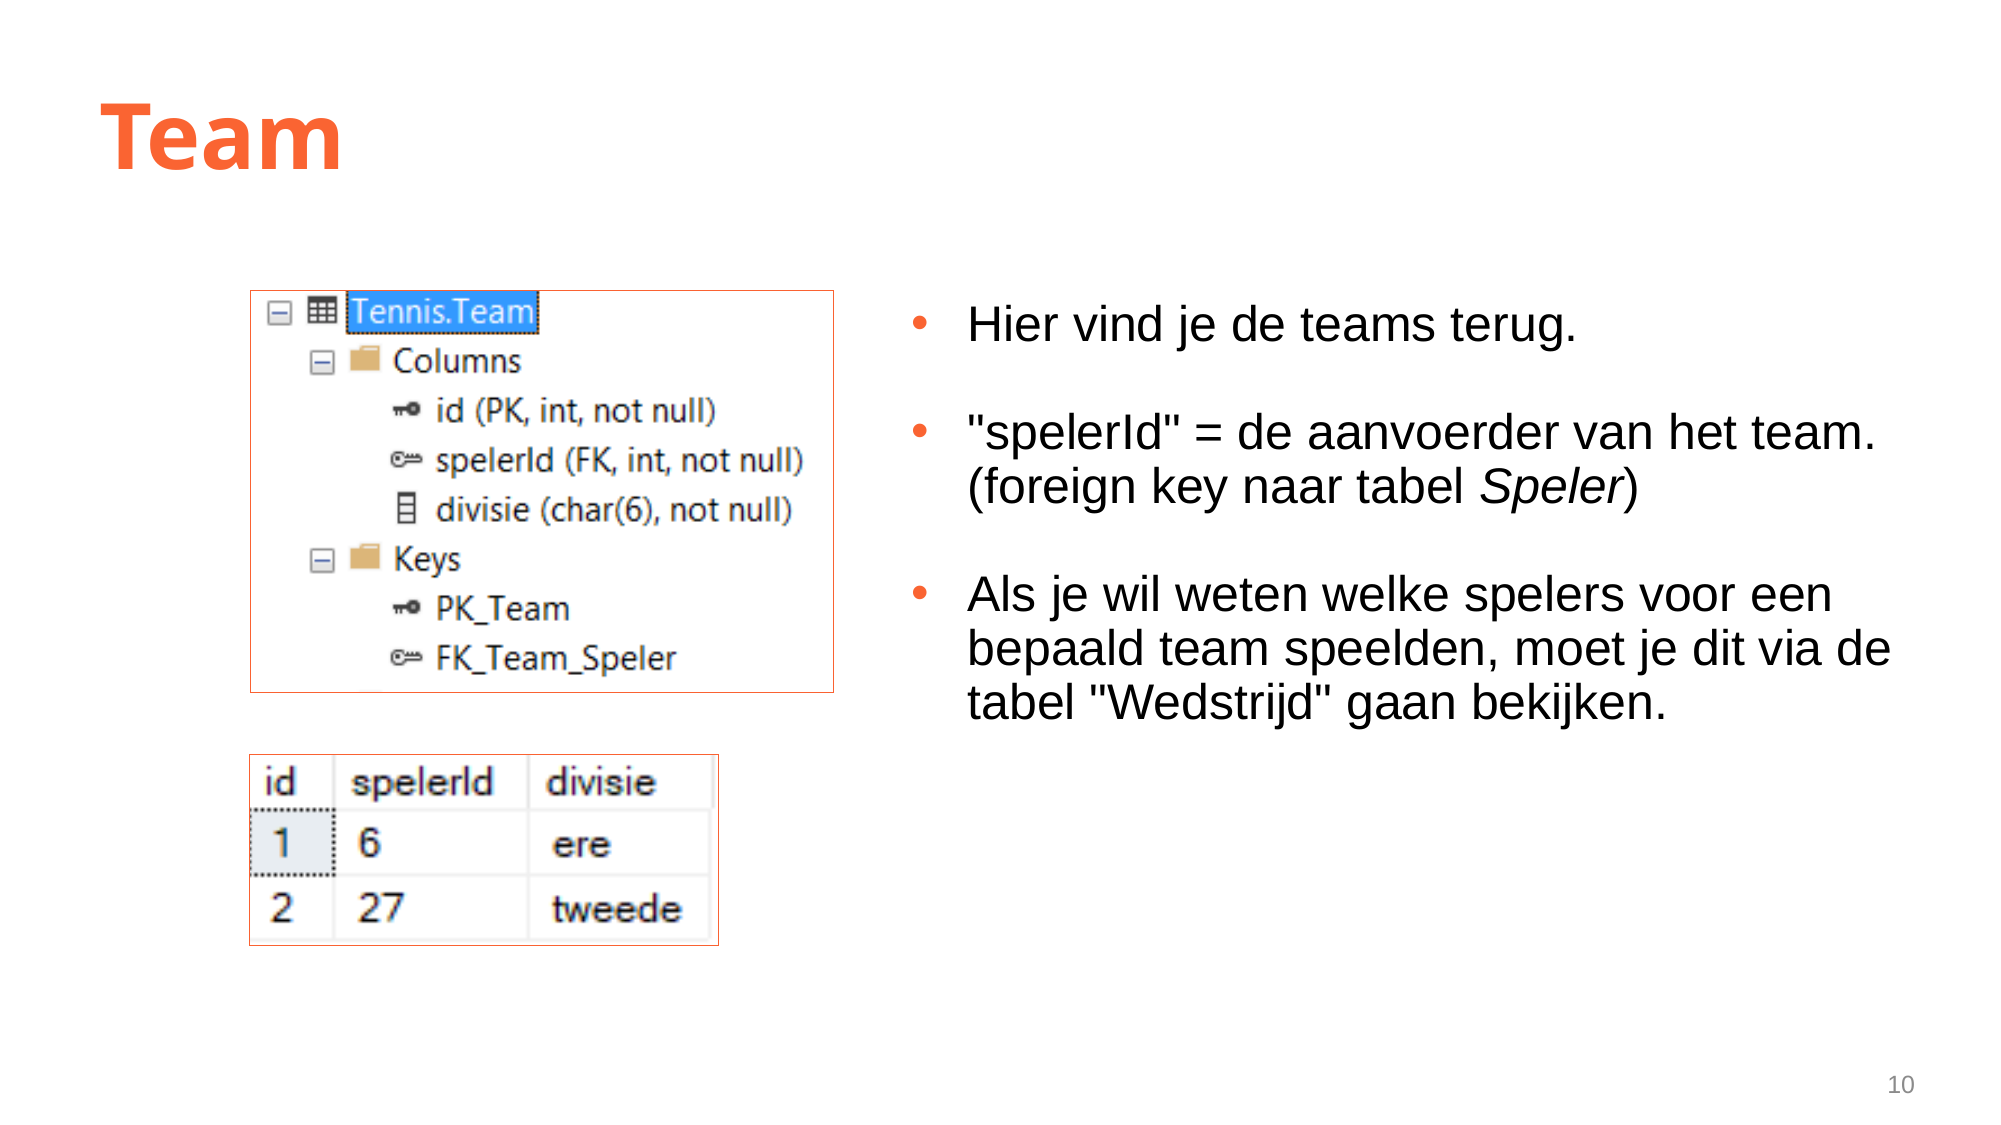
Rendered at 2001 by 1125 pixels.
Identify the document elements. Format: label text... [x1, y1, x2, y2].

list Hier vind je de teams terug. "spelerId" = de aanvoerder van het team. (foreign key naar tabel Speler) Als je wil weten welke spelers voor een bepaald team speelden, moet je dit via de tabel "Wedstrijd" gaan bekijken. [896, 290, 1916, 1041]
picture [250, 290, 834, 693]
title Team [84, 49, 1916, 233]
picture [249, 754, 719, 946]
slide_number 10 [1815, 1061, 1916, 1107]
